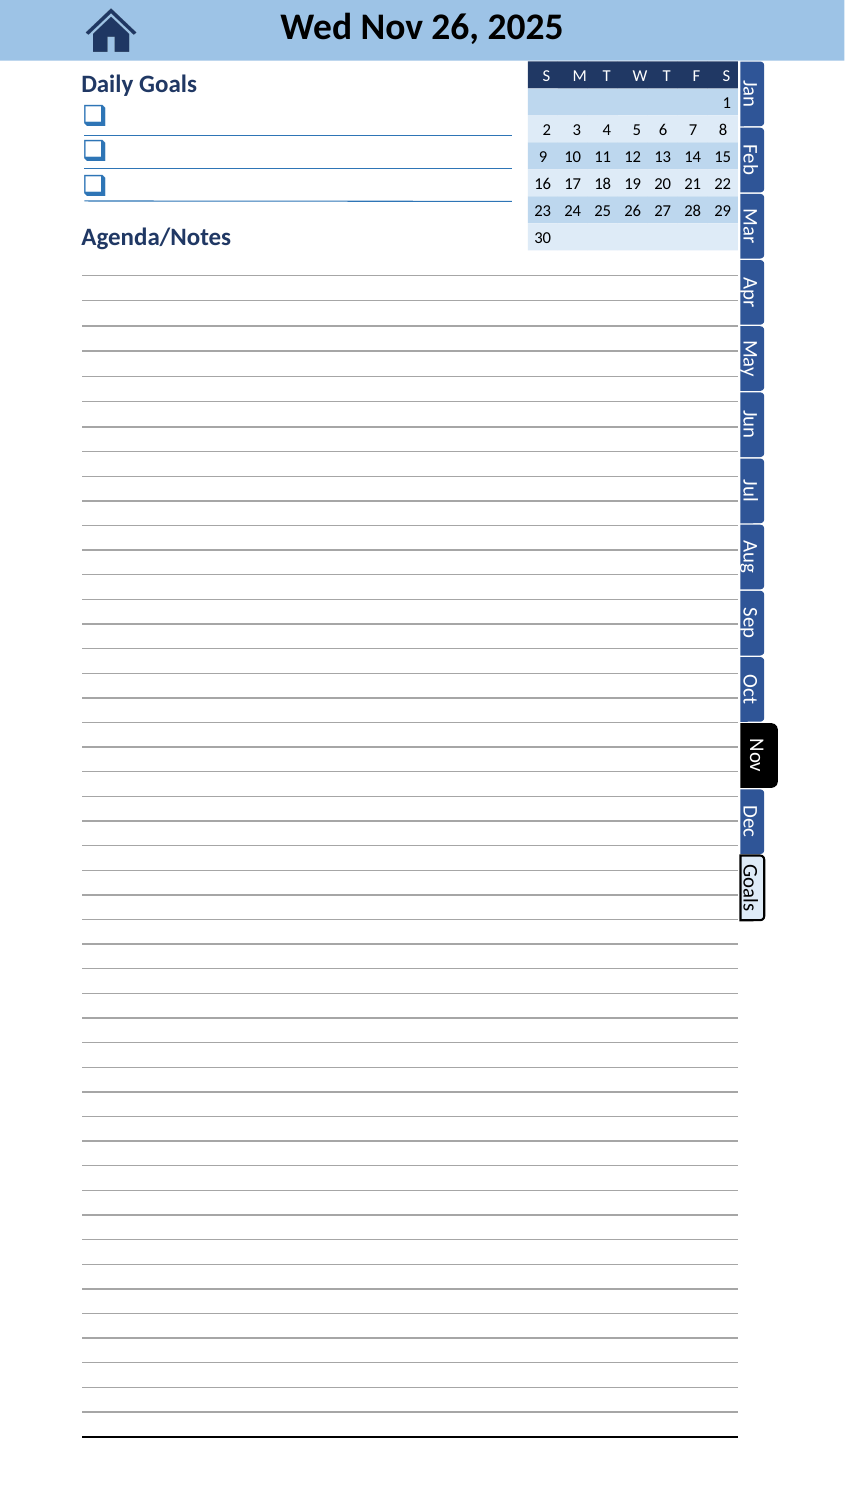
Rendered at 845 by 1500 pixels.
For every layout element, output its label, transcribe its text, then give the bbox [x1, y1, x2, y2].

picture [82, 1, 140, 59]
list Wed Nov 26, 2025 [190, 0, 655, 61]
